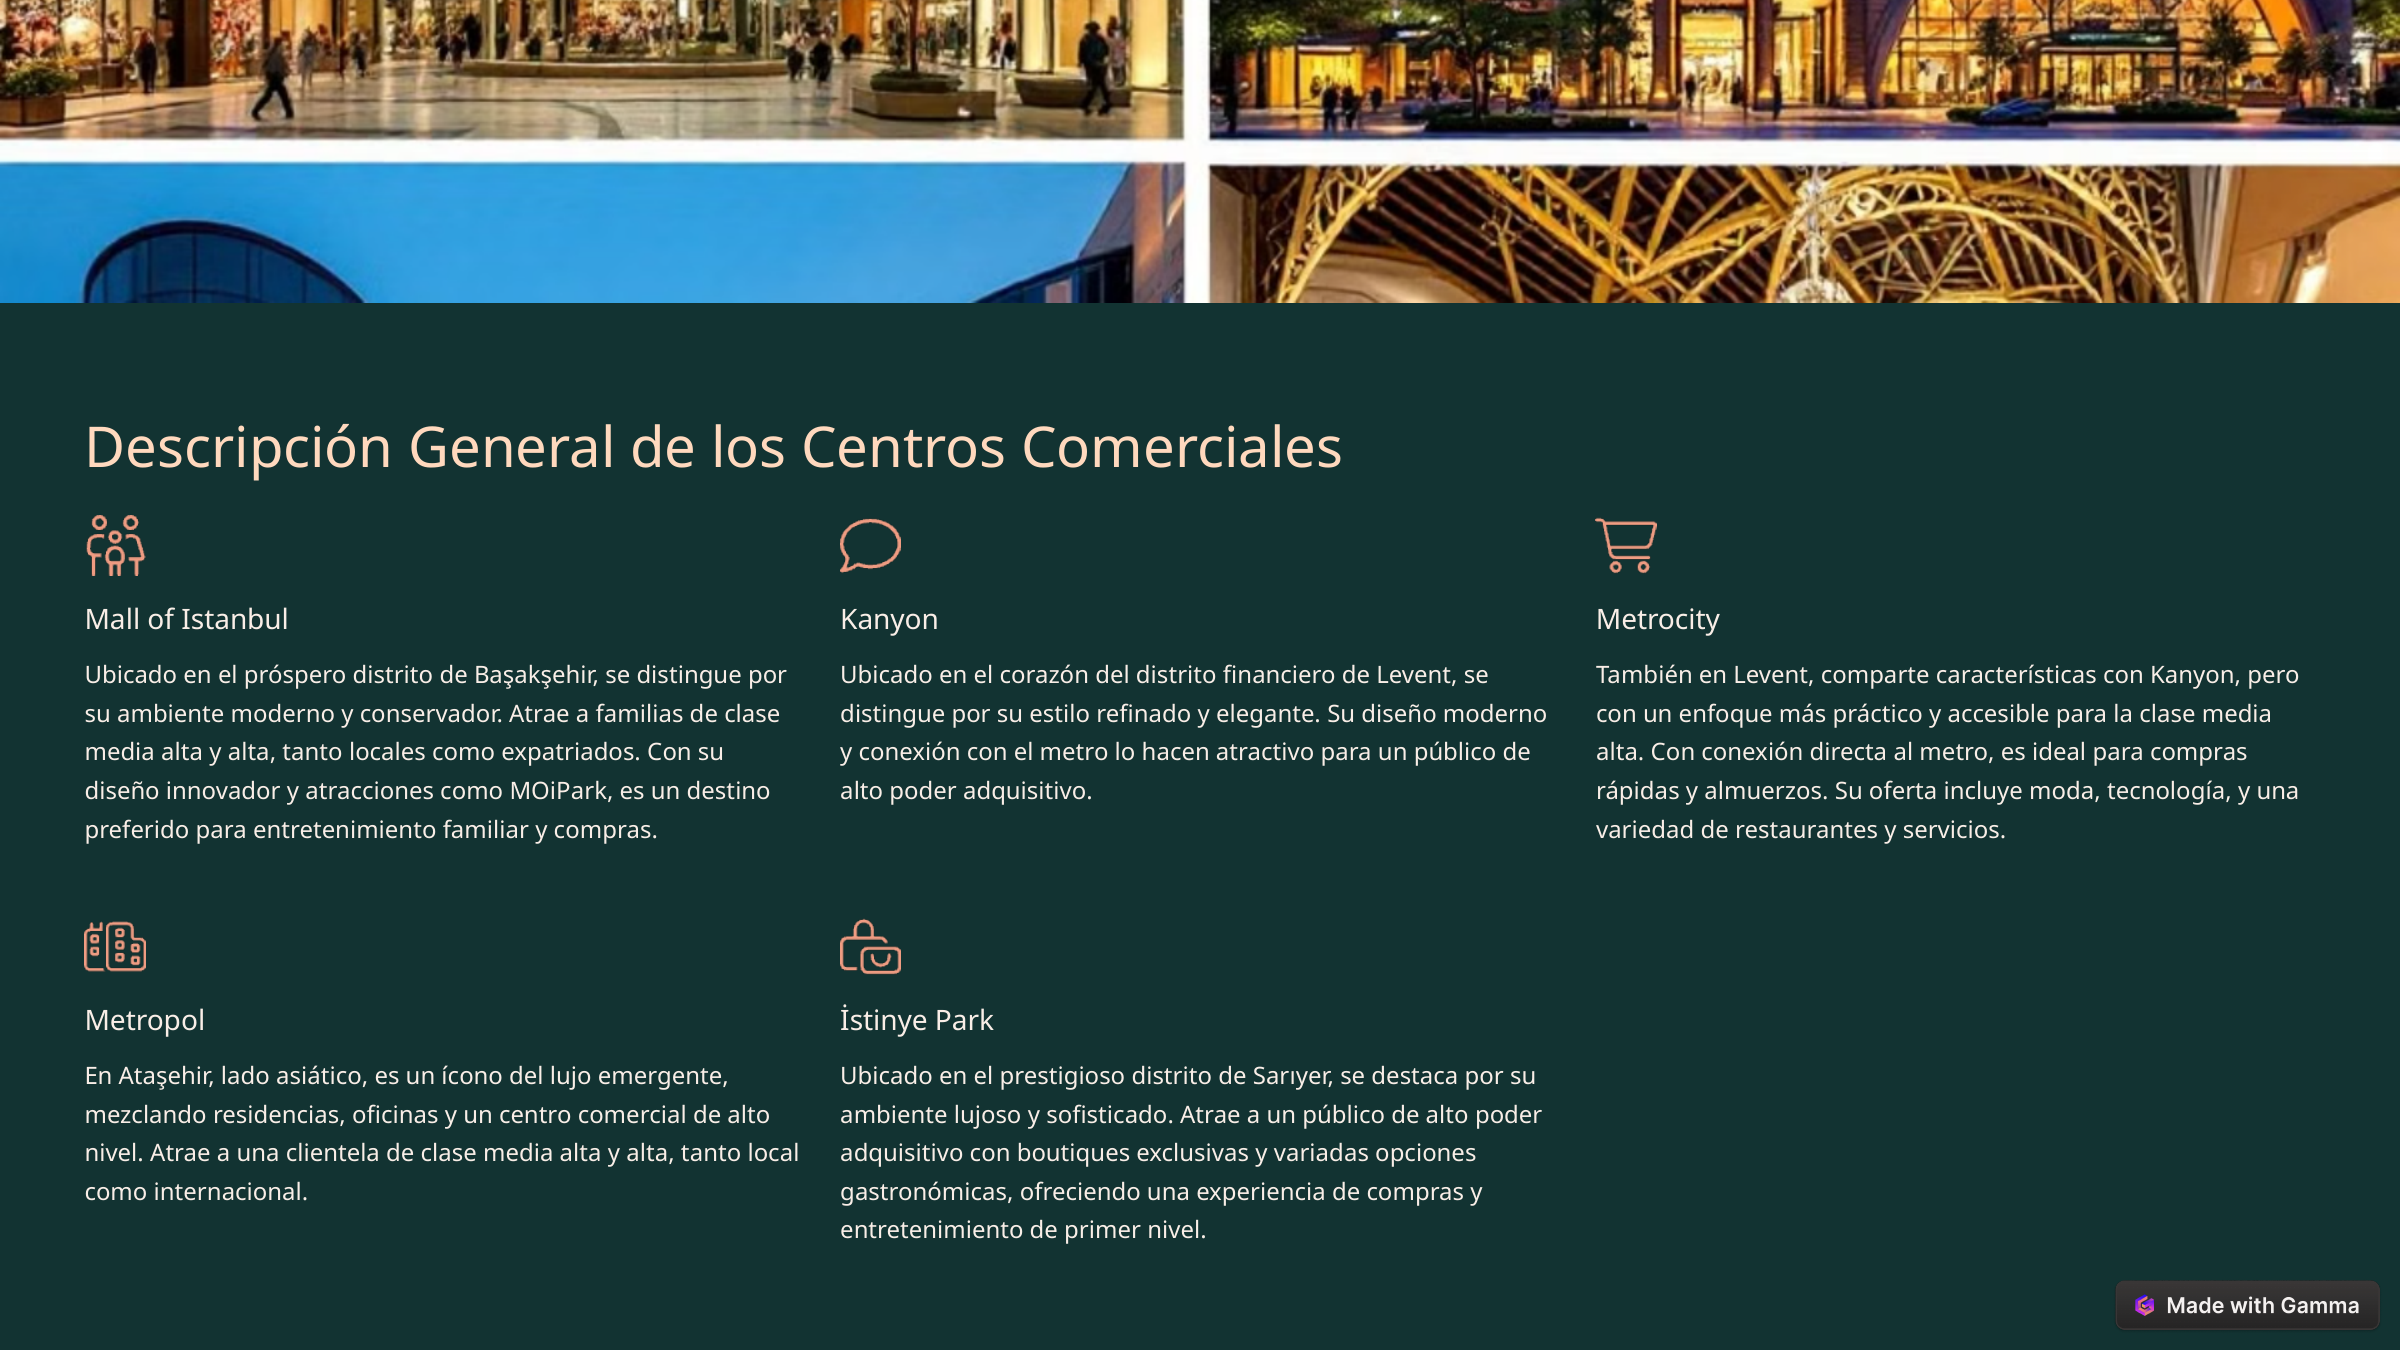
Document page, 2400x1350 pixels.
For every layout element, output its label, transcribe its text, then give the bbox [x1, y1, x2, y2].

text_box Kanyon [840, 599, 1125, 636]
text_box Metrocity [1595, 599, 1881, 636]
picture [84, 916, 146, 977]
text_box Ubicado en el próspero distrito de Başakşehir, se distingue por su ambiente moderno y conservador. Atrae a familias de clase media alta y alta, tanto locales como expatriados. Con su diseño innovador y atracciones como MOiPark, es un destino preferido para entretenimiento familiar y compras. [84, 650, 804, 844]
text_box Metropol [84, 1000, 370, 1037]
text_box En Ataşehir, lado asiático, es un ícono del lujo emergente, mezclando residencias, oficinas y un centro comercial de alto nivel. Atrae a una clientela de clase media alta y alta, tanto local como internacional. [84, 1050, 804, 1206]
picture [1595, 515, 1657, 576]
picture [840, 916, 901, 977]
picture [0, 0, 2400, 303]
picture [2106, 1271, 2389, 1339]
text_box Ubicado en el corazón del distrito financiero de Levent, se distingue por su estilo refinado y elegante. Su diseño moderno y conexión con el metro lo hacen atractivo para un público de alto poder adquisitivo. [840, 650, 1560, 805]
text_box También en Levent, comparte características con Kanyon, pero con un enfoque más práctico y accesible para la clase media alta. Con conexión directa al metro, es ideal para compras rápidas y almuerzos. Su oferta incluye moda, tecnología, y una variedad de restaurantes y servicios. [1595, 650, 2316, 844]
text_box Mall of Istanbul [84, 599, 370, 636]
text_box Ubicado en el prestigioso distrito de Sarıyer, se destaca por su ambiente lujoso y sofisticado. Atrae a un público de alto poder adquisitivo con boutiques exclusivas y variadas opciones gastronómicas, ofreciendo una experiencia de compras y entretenimiento de primer nivel. [840, 1050, 1560, 1245]
picture [840, 515, 901, 576]
text_box İstinye Park [840, 1000, 1125, 1037]
picture [84, 515, 146, 576]
text_box Descripción General de los Centros Comerciales [84, 407, 1322, 479]
